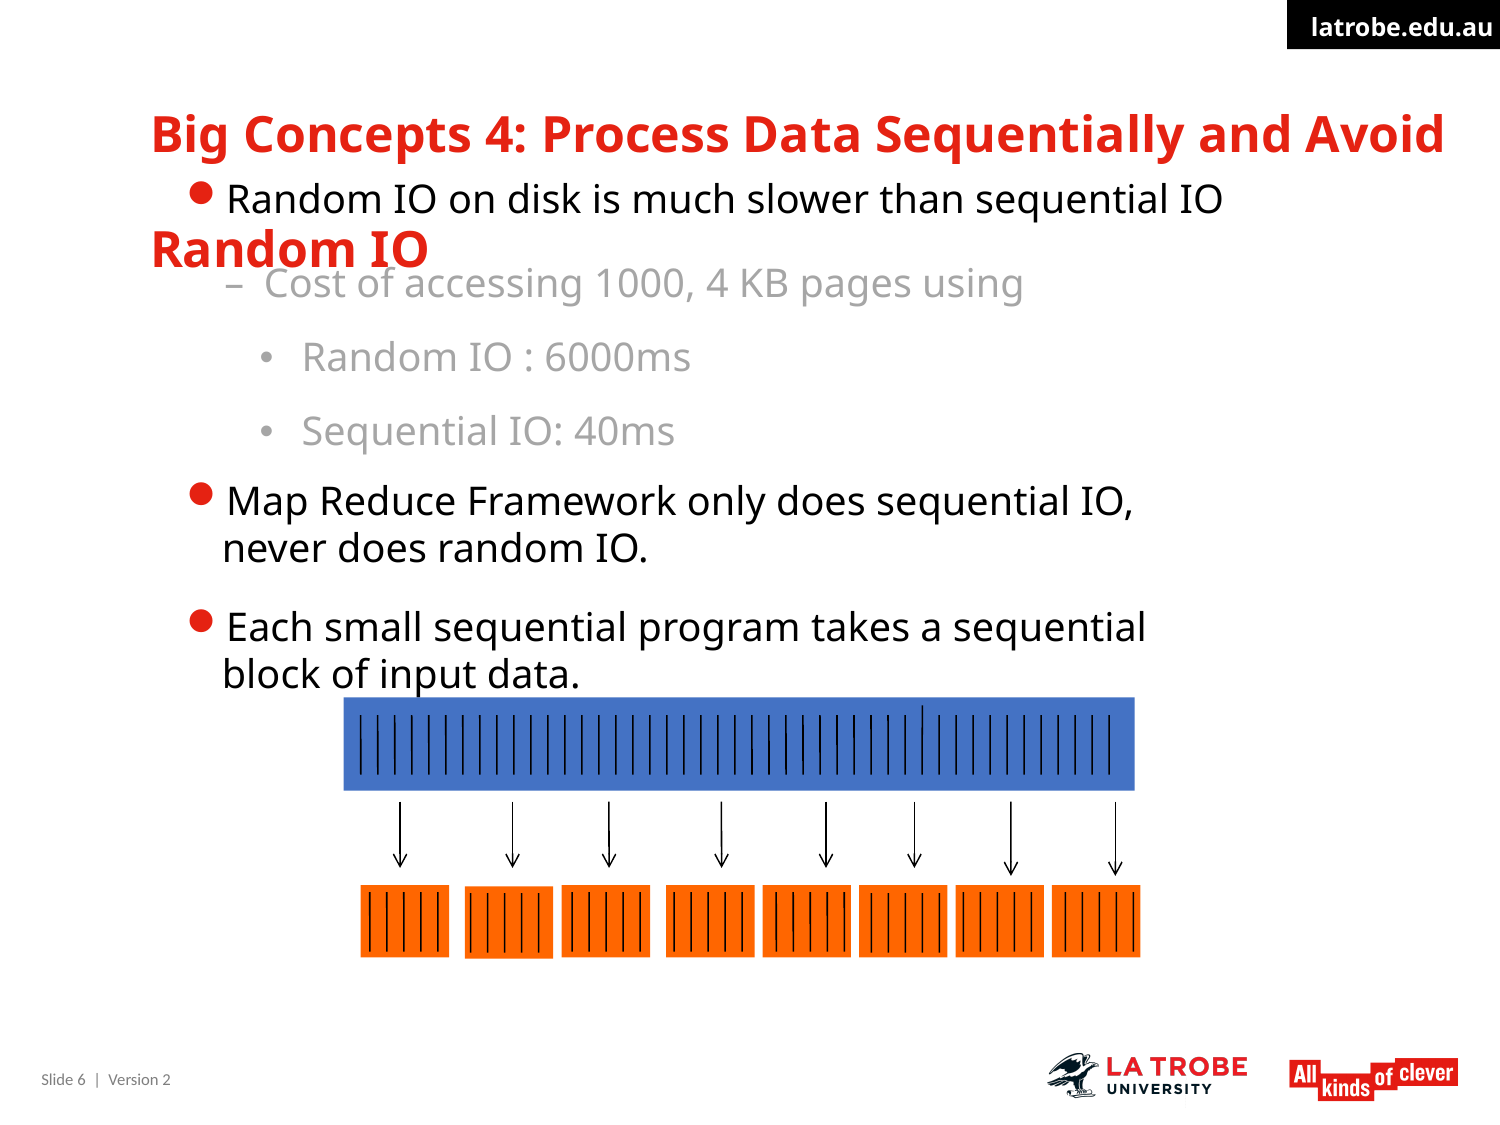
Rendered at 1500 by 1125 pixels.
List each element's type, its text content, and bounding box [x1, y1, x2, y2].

text_box [561, 885, 651, 958]
list Random IO on disk is much slower than sequential IO Cost of accessing 1000, 4 KB pages using Random IO : 6000ms Sequential IO: 40ms Map Reduce Framework only does sequential IO, never does random IO. Each small sequential program takes a sequential block of input data. [186, 174, 1250, 780]
text_box [666, 885, 755, 958]
picture [1285, 1052, 1463, 1105]
text_box [360, 885, 450, 958]
text_box [1051, 885, 1141, 958]
text_box [762, 885, 851, 958]
title Big Concepts 4: Process Data Sequentially and Avoid Random IO [150, 48, 1453, 134]
picture [1035, 1043, 1259, 1108]
text_box [859, 885, 948, 958]
text_box [464, 886, 554, 959]
text_box [955, 885, 1044, 958]
text_box [343, 697, 1135, 791]
